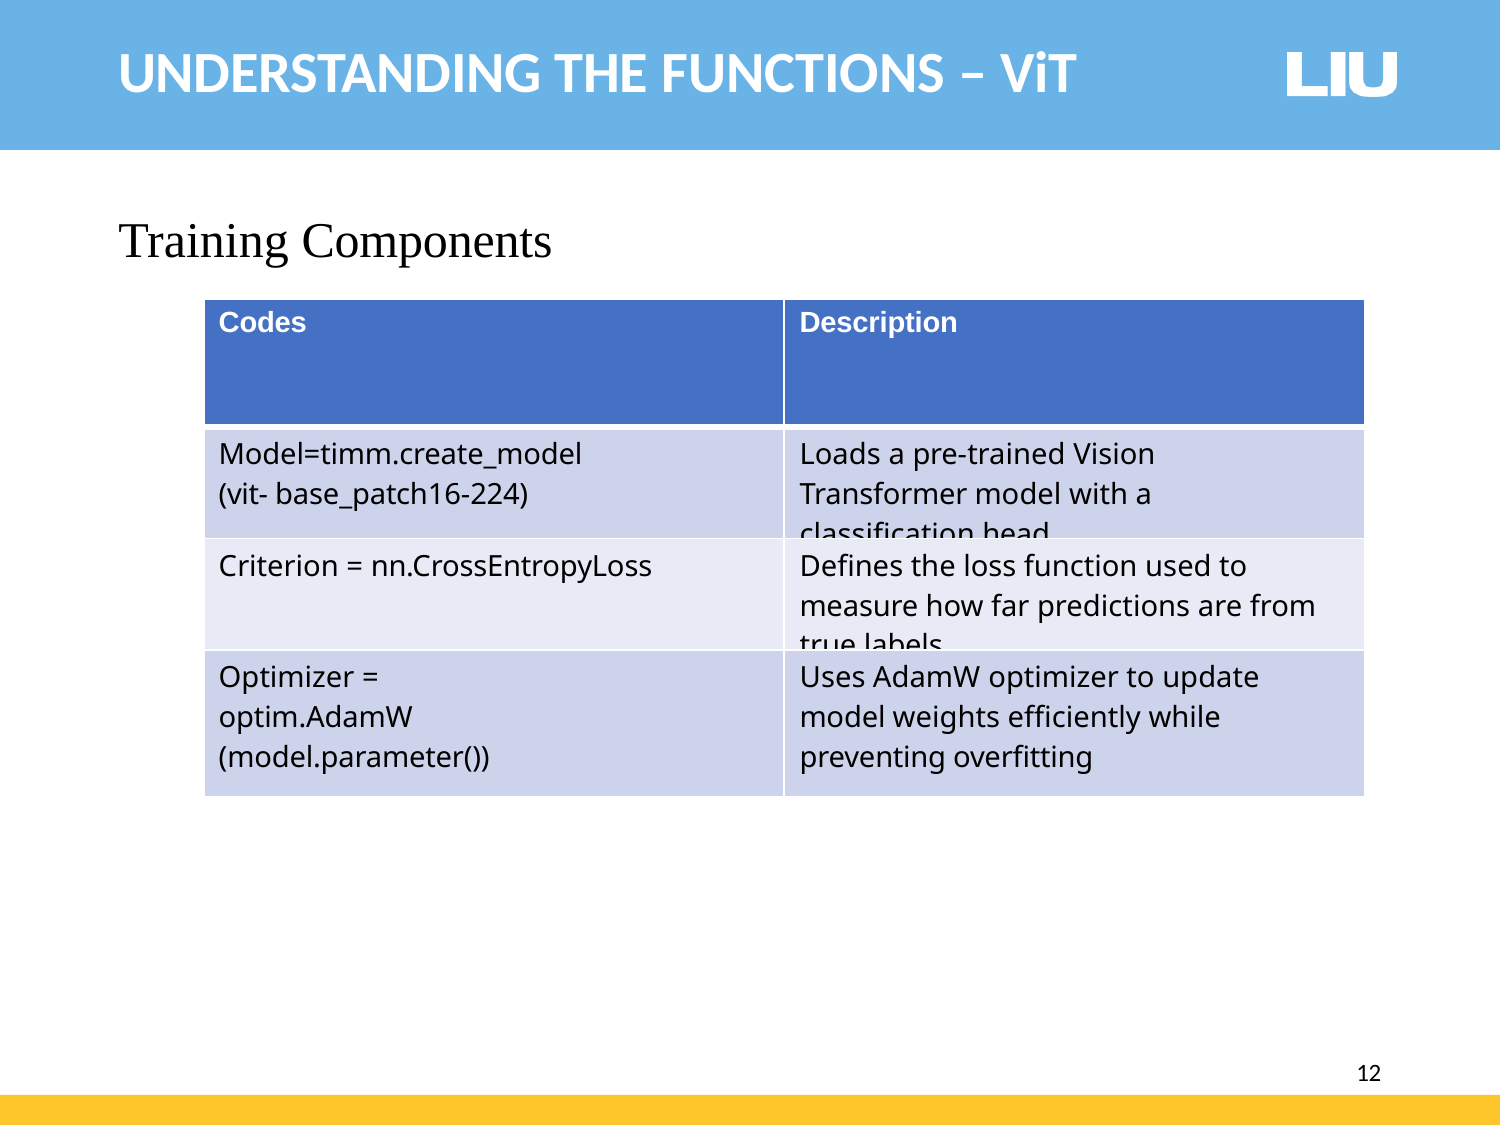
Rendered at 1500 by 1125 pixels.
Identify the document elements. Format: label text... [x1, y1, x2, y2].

table_cell Optimizer = optim.AdamW (model.parameter()) [205, 651, 783, 796]
picture [1287, 52, 1397, 97]
table_cell Model=timm.create_model (vit- base_patch16-224) [205, 430, 783, 538]
table_cell Loads a pre-trained Vision Transformer model with a classification head [785, 430, 1364, 538]
table_cell Defines the loss function used to measure how far predictions are from true labels [785, 539, 1364, 649]
table_cell Criterion = nn.CrossEntropyLoss [205, 539, 783, 649]
title UNDERSTANDING THE FUNCTIONS – ViT [104, 32, 1161, 223]
text_box Training Components [116, 223, 557, 268]
table_cell Uses AdamW optimizer to update model weights efficiently while preventing overfitting [785, 651, 1364, 796]
table_header Description [785, 300, 1364, 424]
slide_number 12 [1350, 1060, 1391, 1125]
table_header Codes [205, 300, 783, 424]
